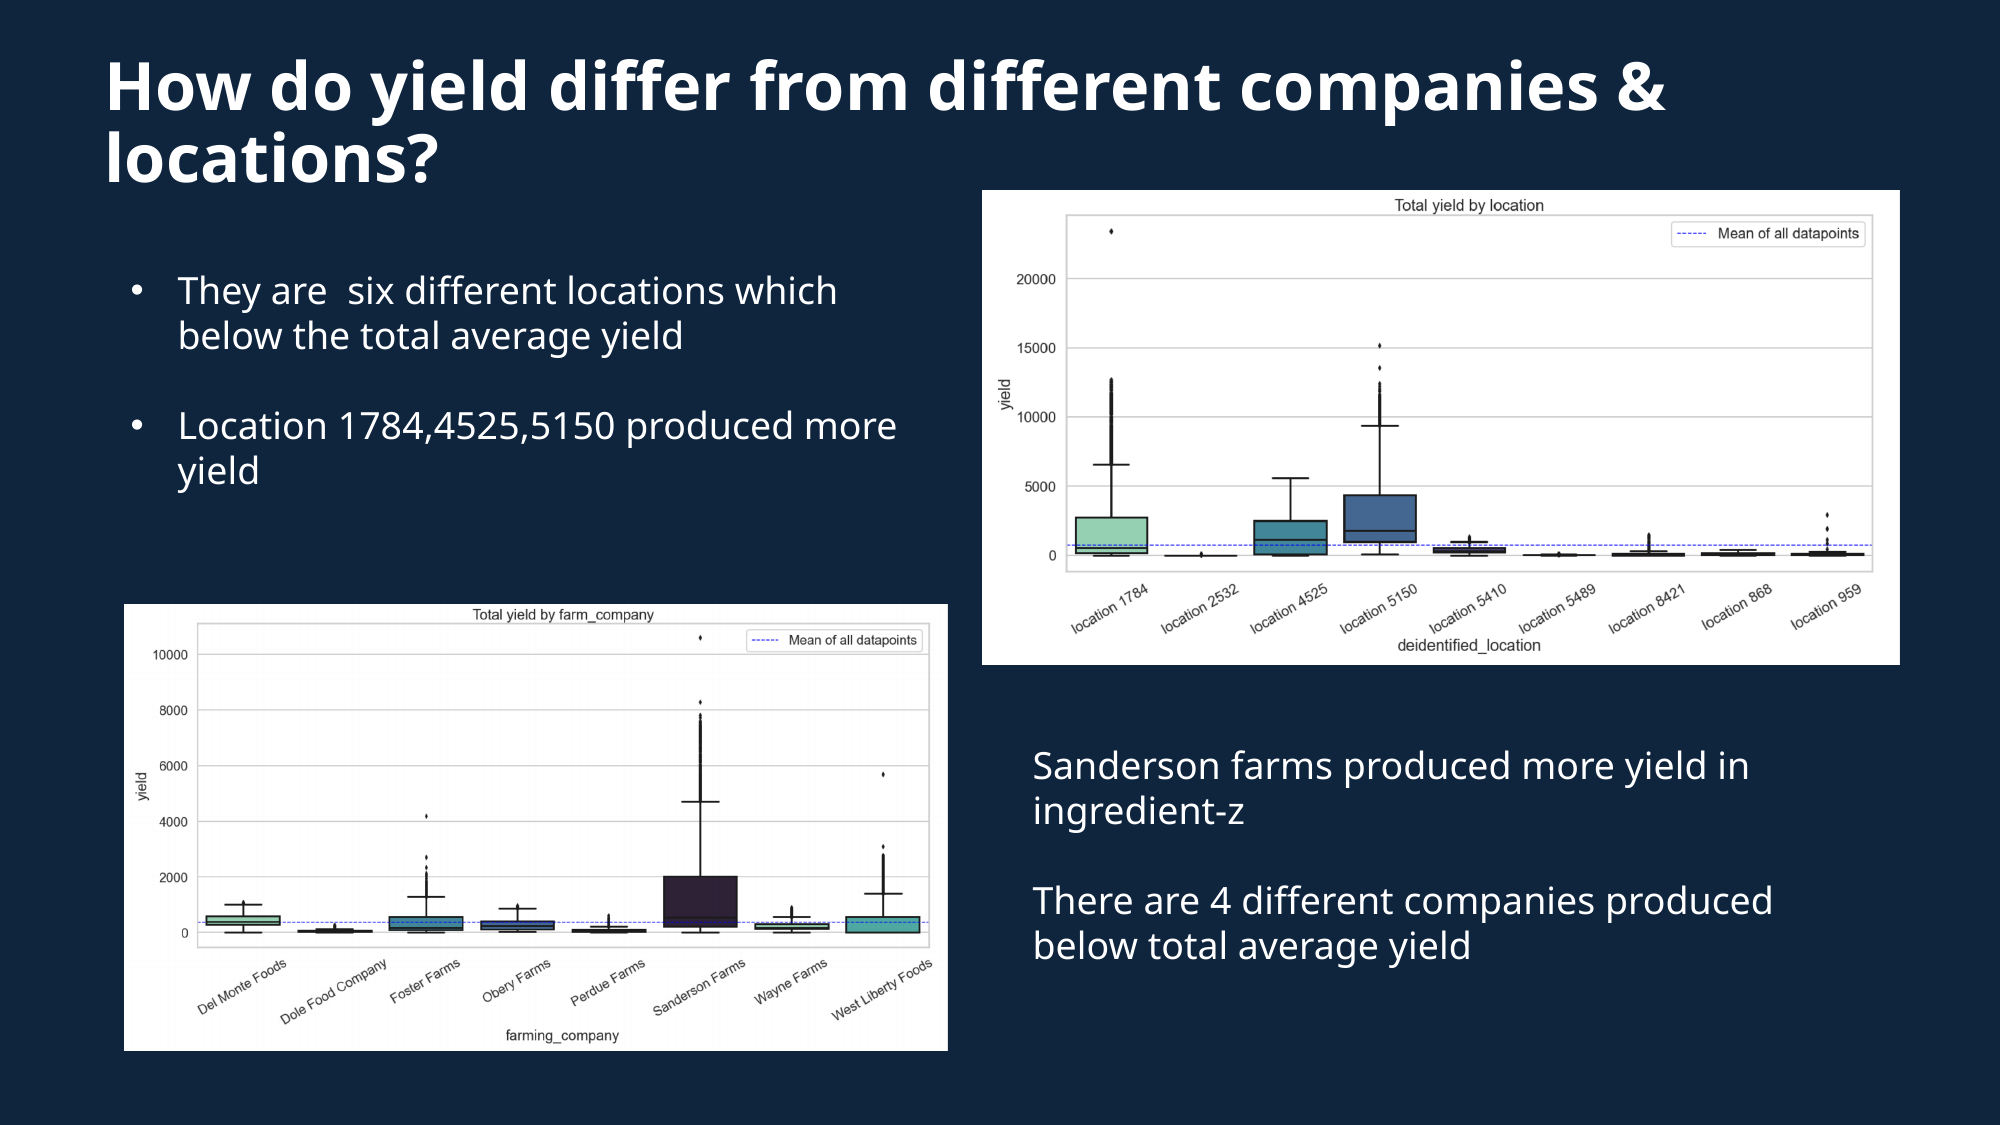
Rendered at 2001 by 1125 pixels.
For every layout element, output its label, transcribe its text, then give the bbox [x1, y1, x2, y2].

text_box They are six different locations which below the total average yield Location 1784,4525,5150 produced more yield [115, 259, 916, 500]
picture [982, 190, 1900, 665]
title How do yield differ from different companies & locations? [89, 33, 1815, 217]
picture [124, 604, 948, 1051]
text_box Sanderson farms produced more yield in ingredient-z There are 4 different companies produced below total average yield [1017, 734, 1857, 975]
